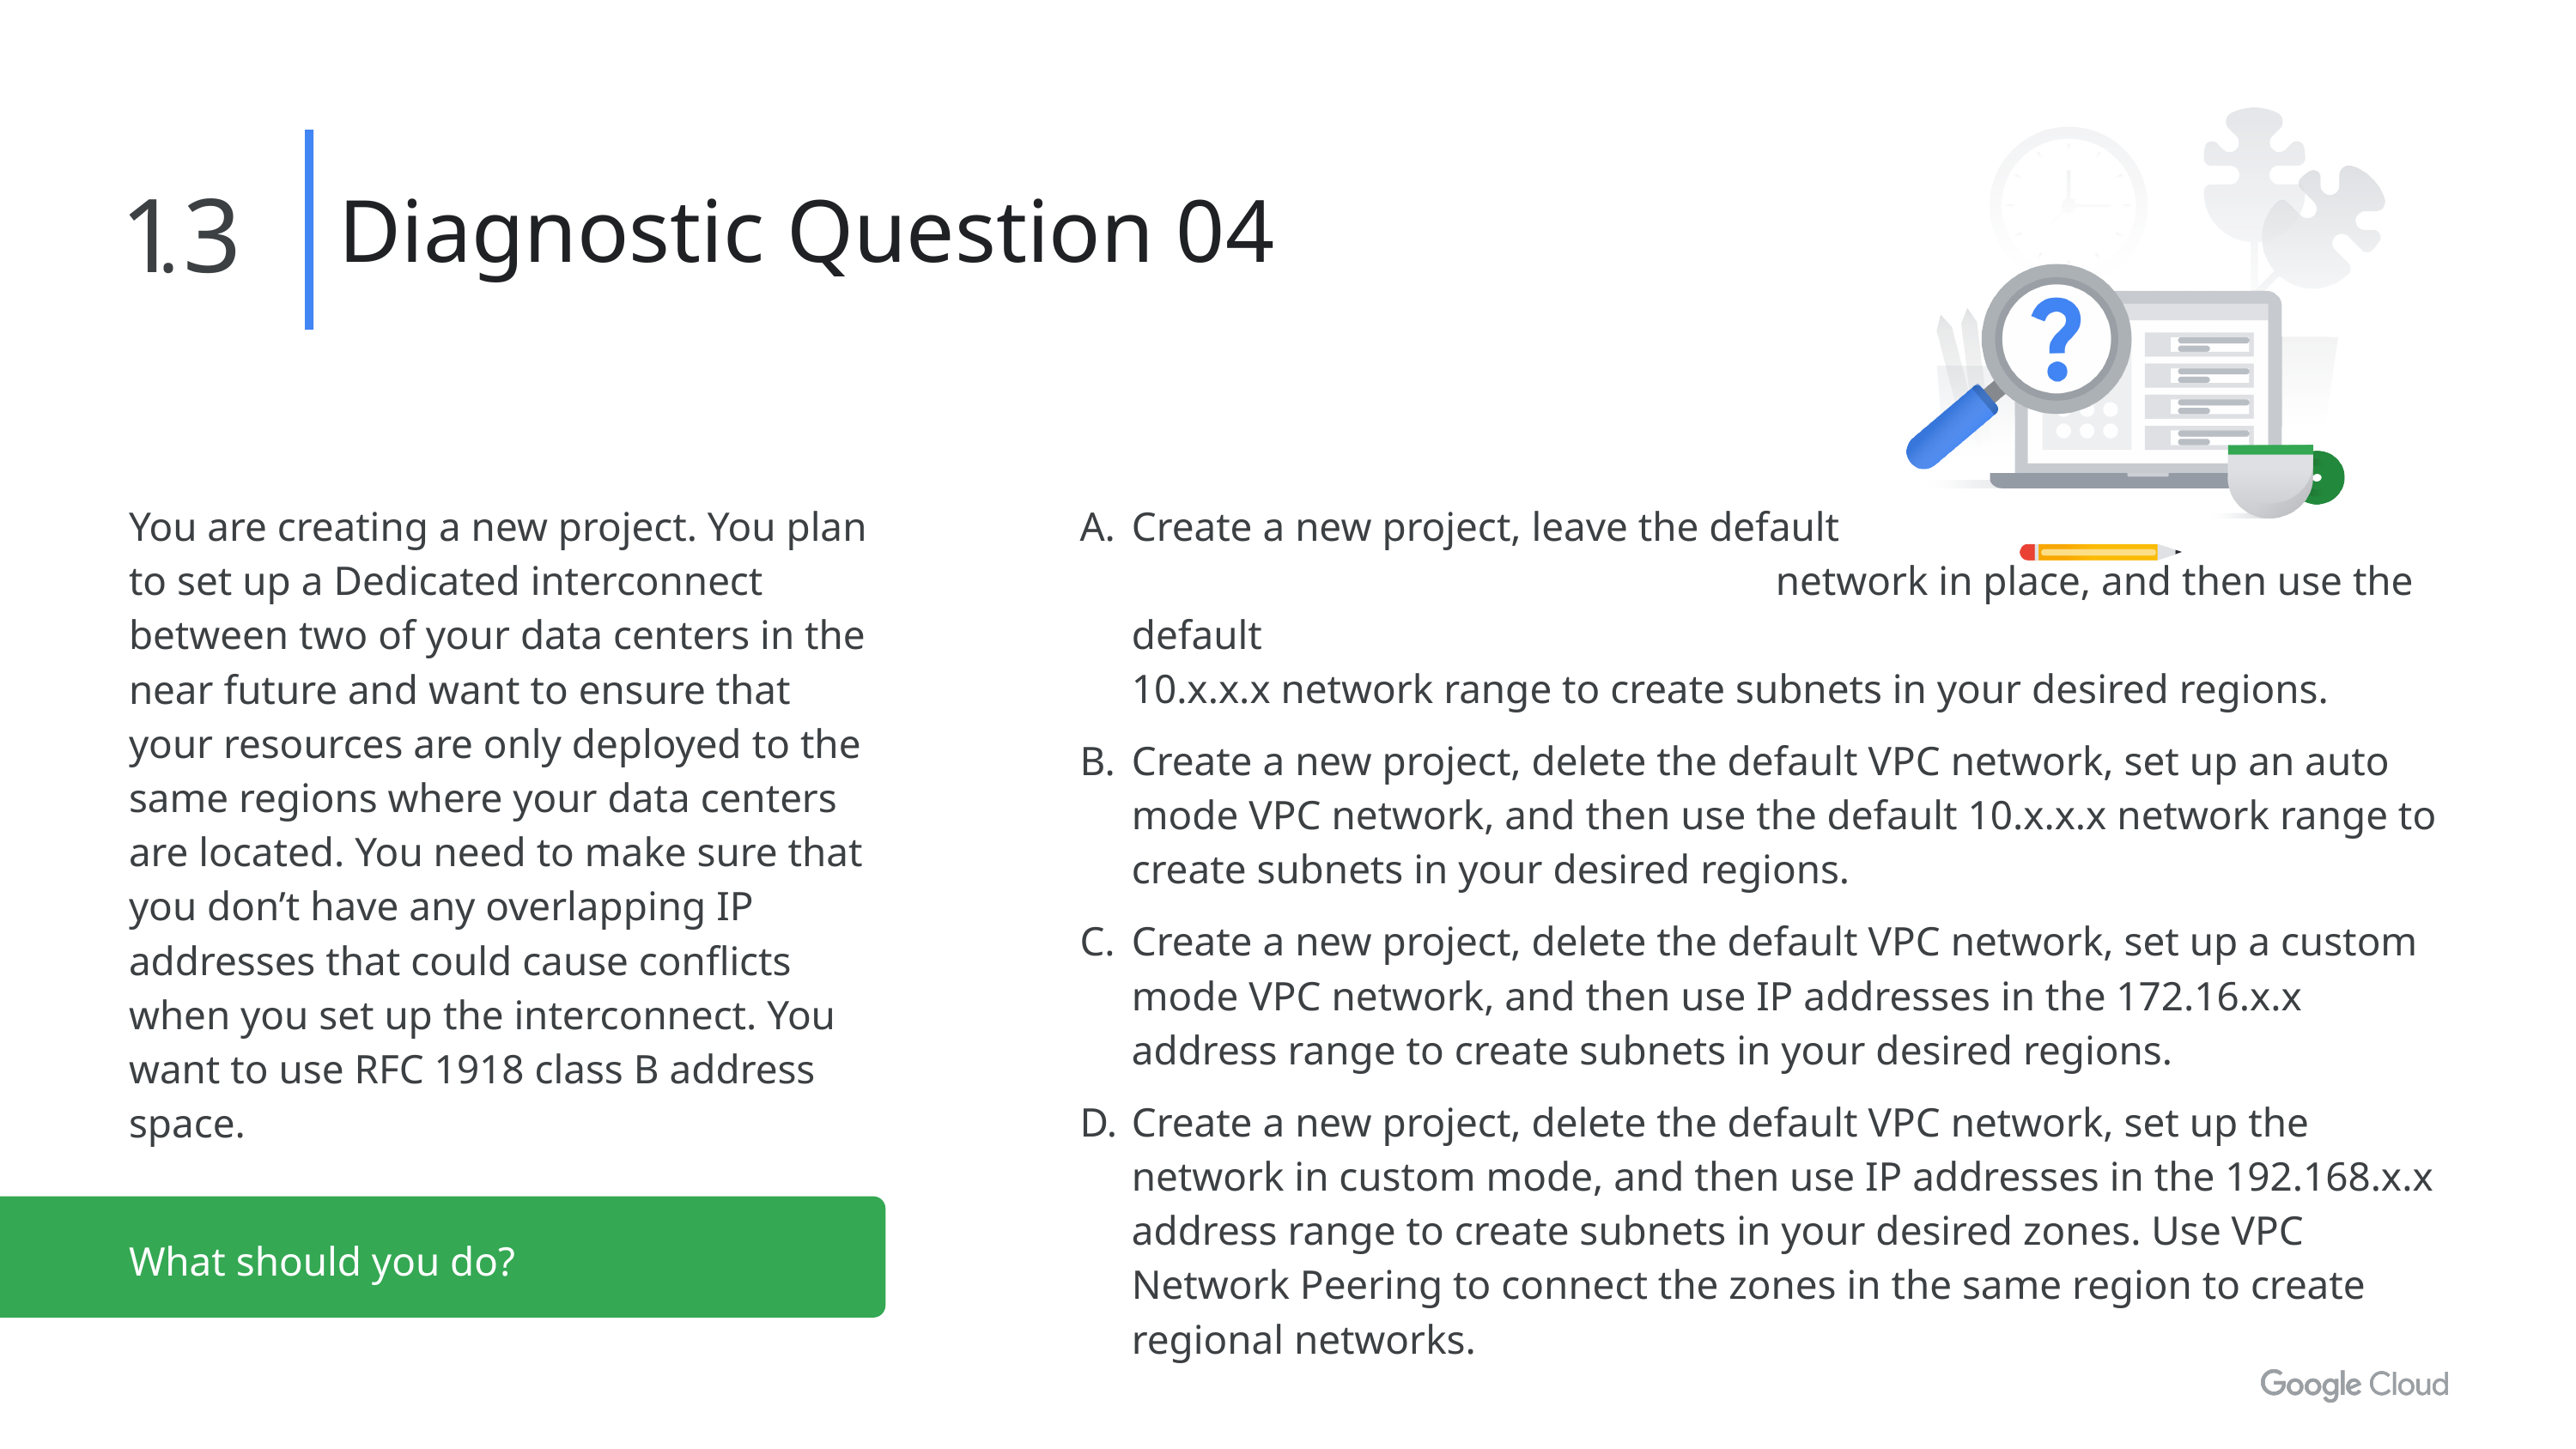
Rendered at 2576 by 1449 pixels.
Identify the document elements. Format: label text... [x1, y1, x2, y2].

text_box . [145, 183, 222, 301]
text_box What should you do? [129, 1212, 644, 1301]
text_box Diagnostic Question 04 [338, 187, 1776, 332]
text_box Create a new project, leave the default network in place, and then use the default 10.x.x.x network range to create subnets in your desired regions. Create a new project, delete the default VPC network, set up an auto mode VPC network, and then use the default 10.x.x.x network range to create subnets in your desired regions. Create a new project, delete the default VPC network, set up a custom mode VPC network, and then use IP addresses in the 172.16.x.x address range to create subnets in your desired regions. Create a new project, delete the default VPC network, set up the network in custom mode, and then use IP addresses in the 192.168.x.x address range to create subnets in your desired zones. Use VPC Network Peering to connect the zones in the same region to create regional networks. [1066, 494, 2448, 1320]
text_box You are creating a new project. You plan to set up a Dedicated interconnect between two of your data centers in the near future and want to ensure that your resources are only deployed to the same regions where your data centers are located. You need to make sure that you don’t have any overlapping IP addresses that could cause conflicts when you set up the interconnect. You want to use RFC 1918 class B address space. [129, 494, 886, 1159]
text_box 1 3 [107, 147, 305, 316]
picture [2261, 1369, 2448, 1403]
text_box [0, 1196, 886, 1318]
picture [1906, 107, 2385, 561]
text_box [305, 130, 314, 330]
